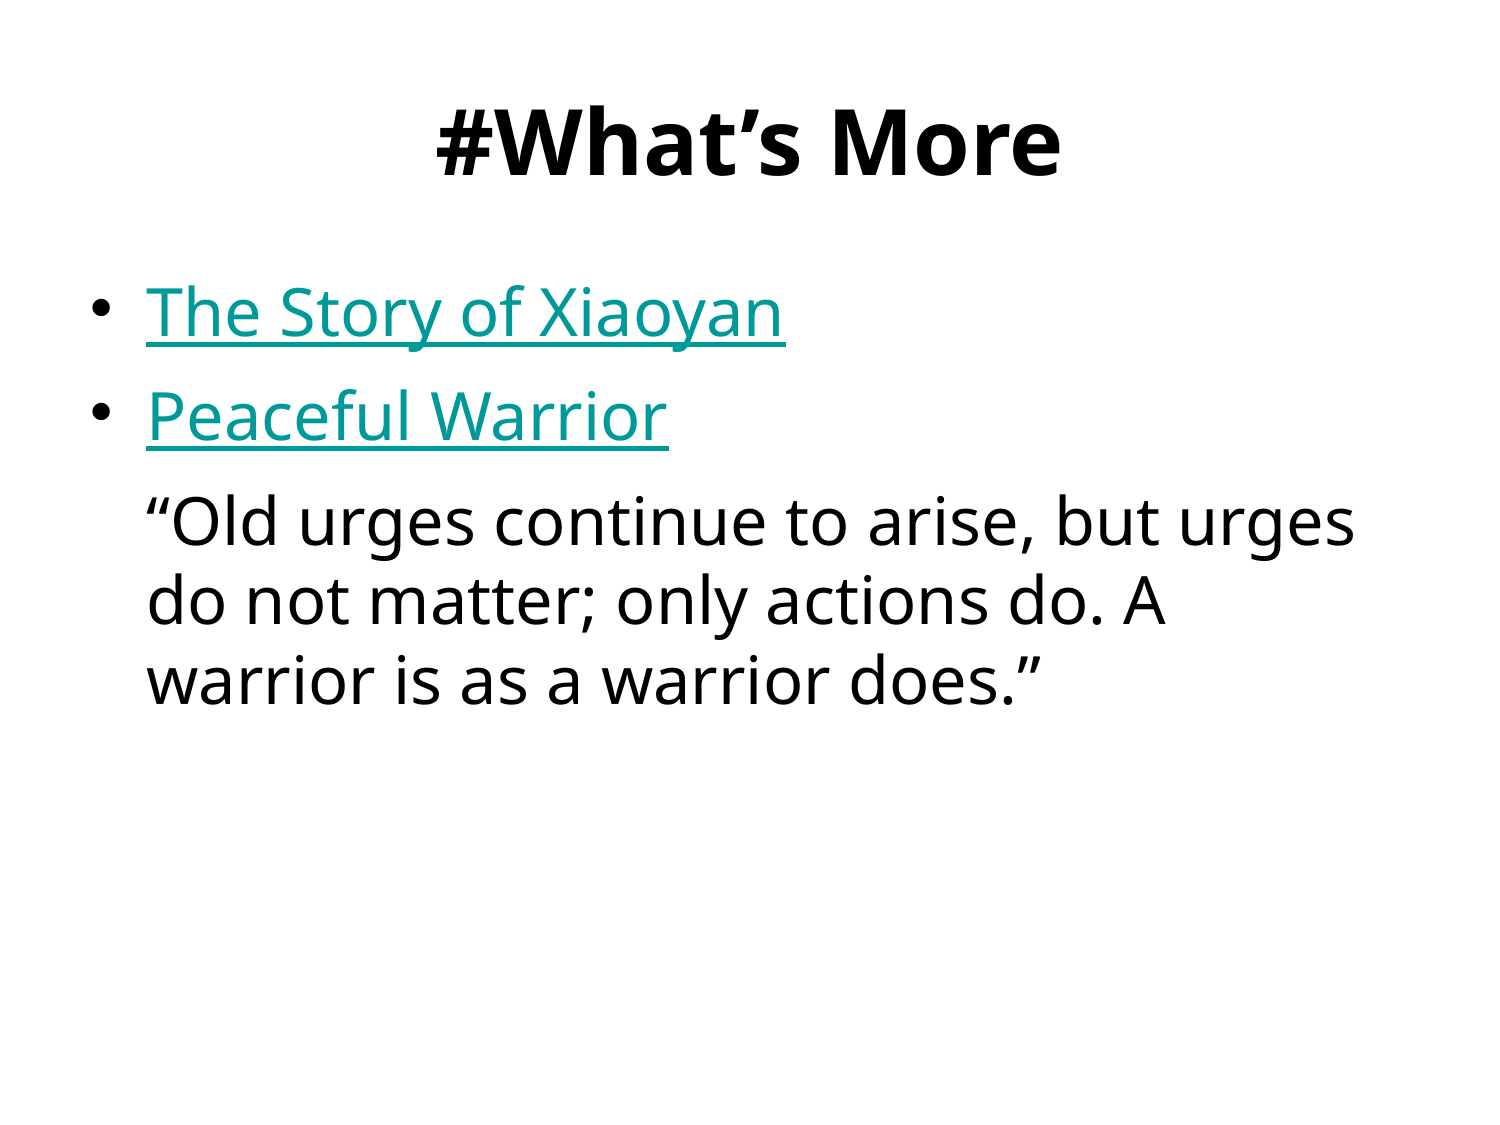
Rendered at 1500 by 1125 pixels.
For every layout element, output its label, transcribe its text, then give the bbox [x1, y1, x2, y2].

list The Story of Xiaoyan Peaceful Warrior “Old urges continue to arise, but urges do not matter; only actions do. A warrior is as a warrior does.” [75, 262, 1425, 1005]
title #What’s More [75, 45, 1425, 233]
